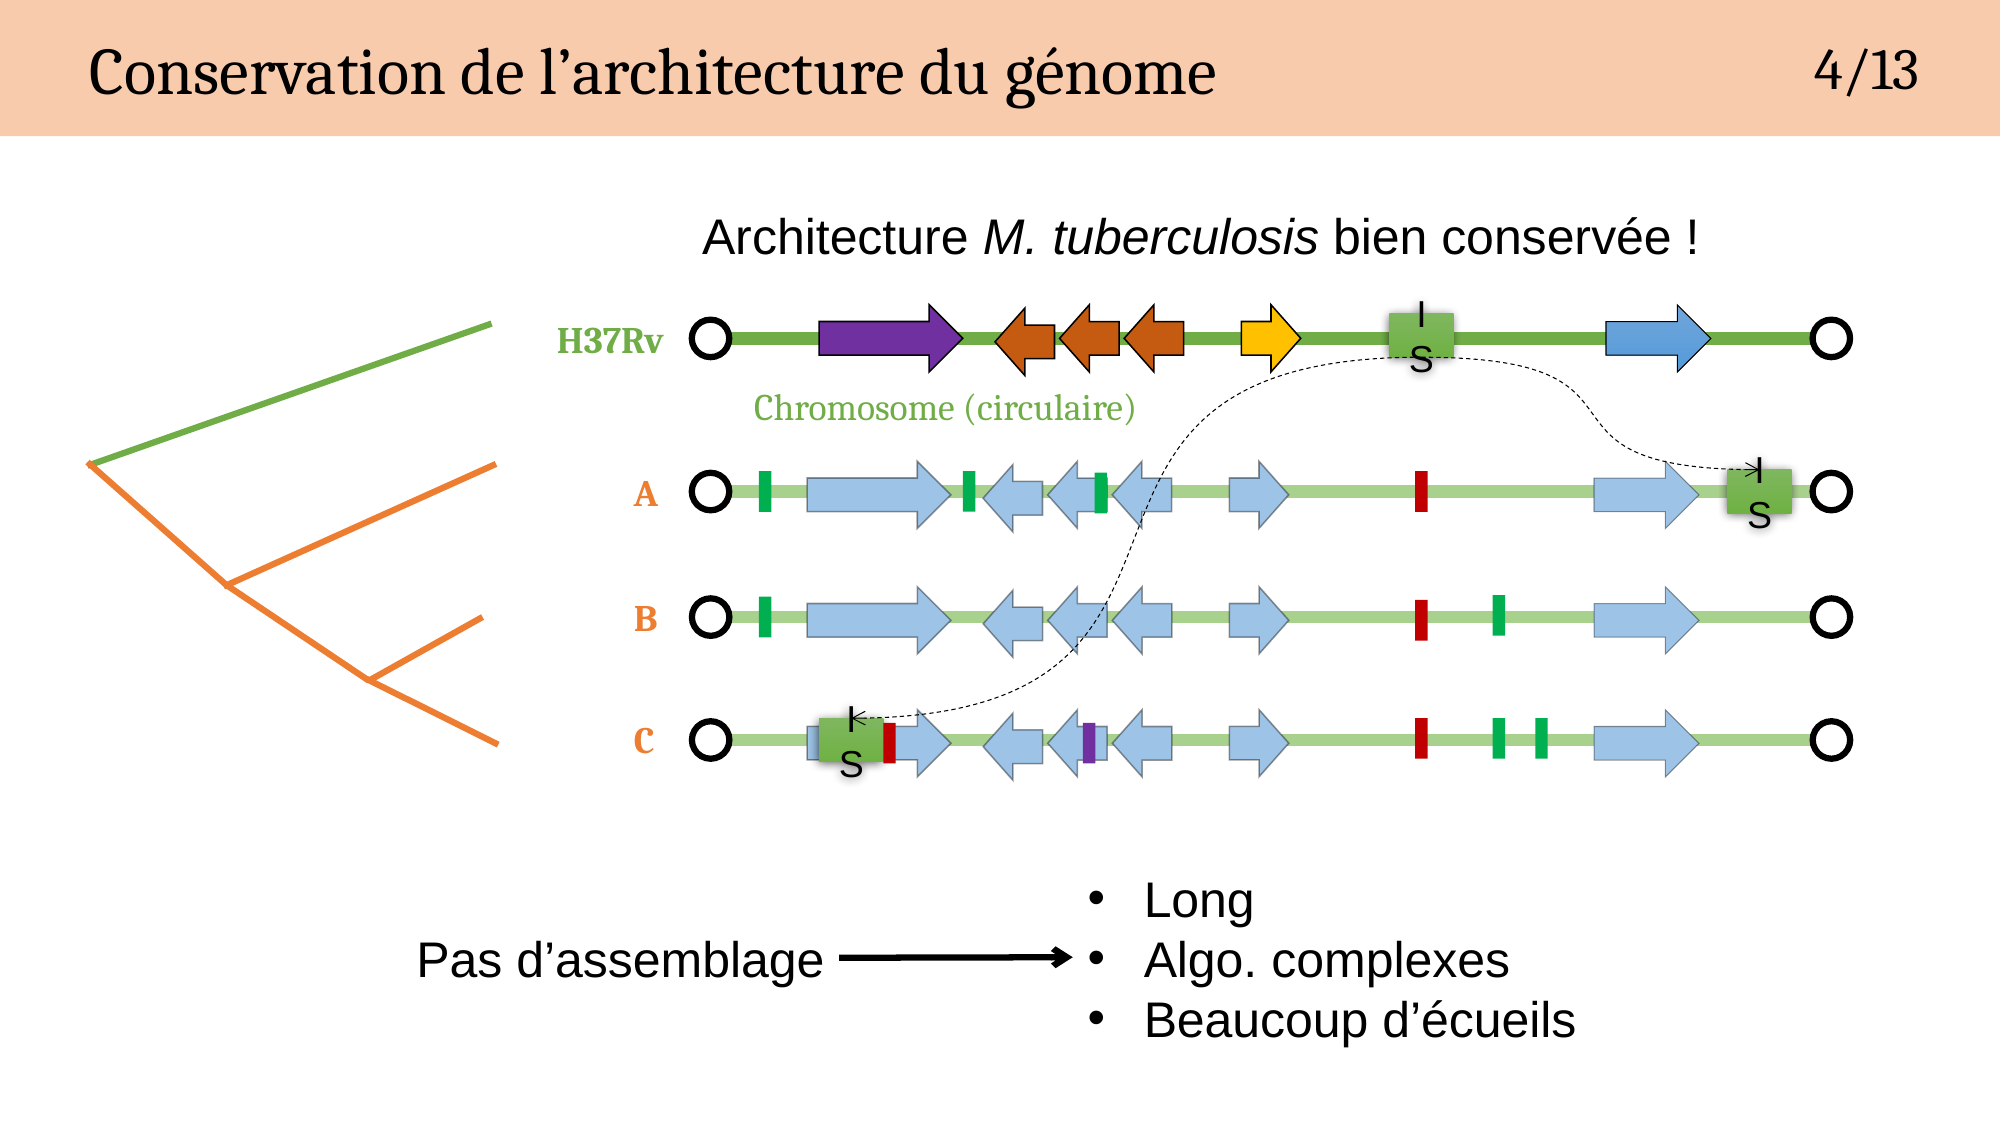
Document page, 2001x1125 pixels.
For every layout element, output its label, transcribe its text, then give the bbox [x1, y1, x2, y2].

text_box Conservation de l’architecture du génome [0, 0, 2000, 137]
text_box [428, 859, 1572, 1057]
text_box 4/13 [1799, 23, 1935, 109]
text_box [87, 196, 1851, 781]
